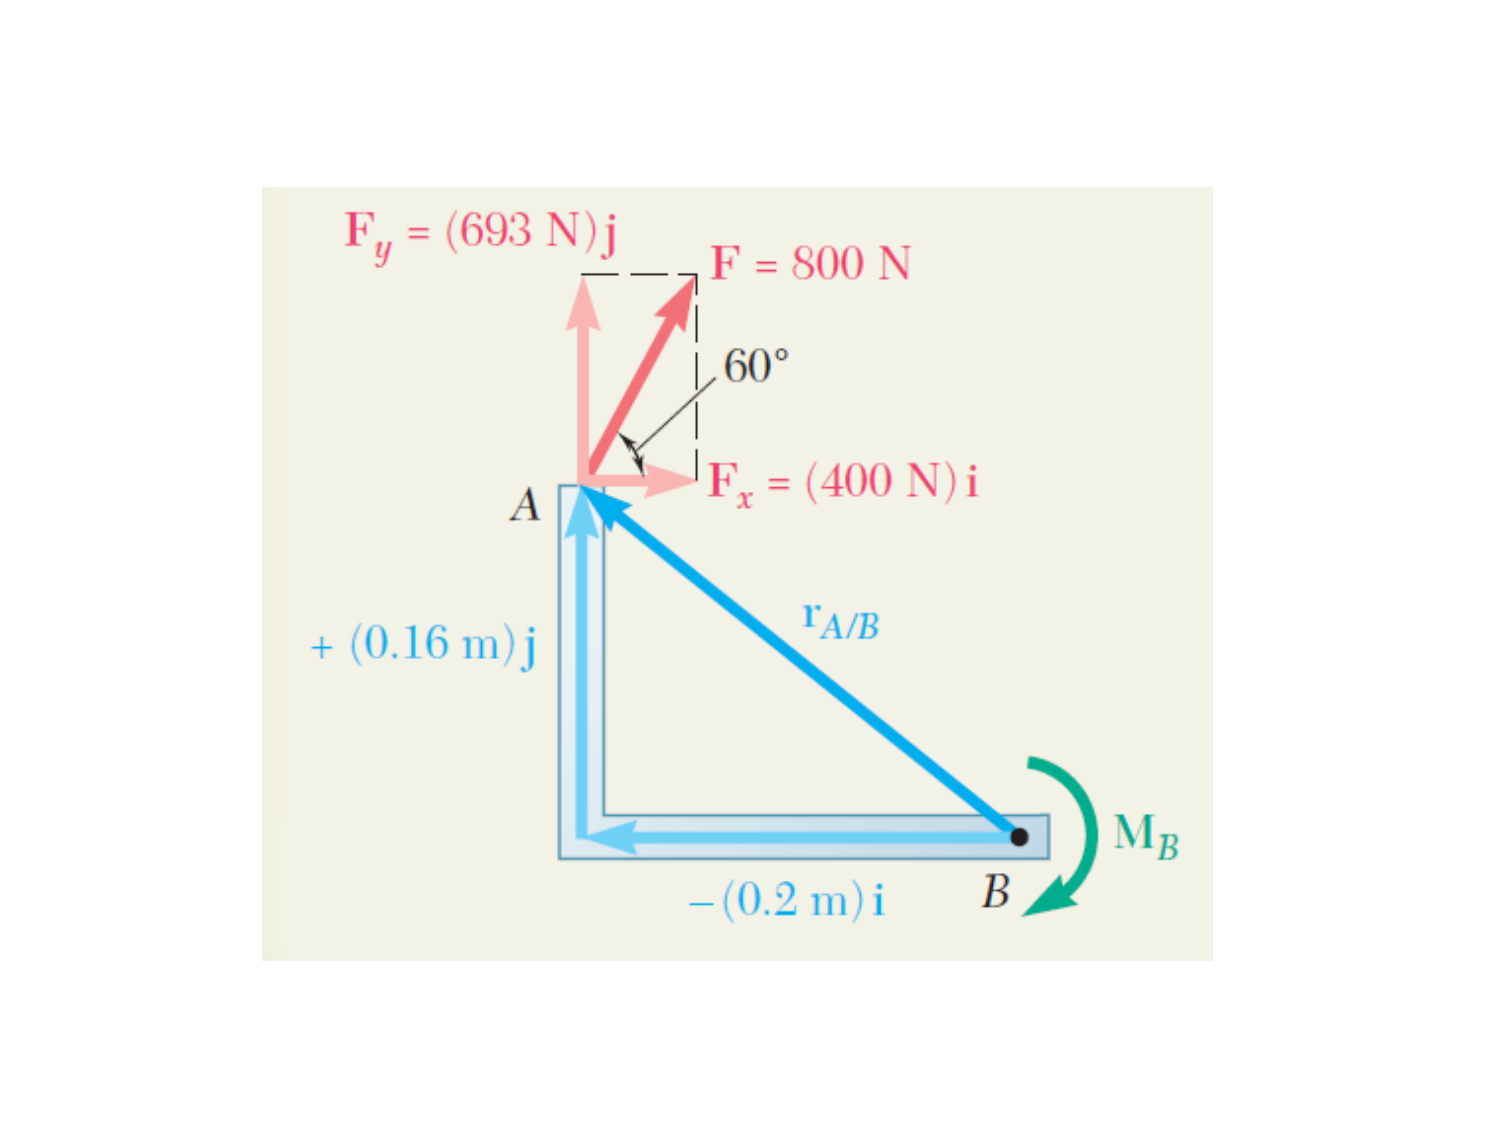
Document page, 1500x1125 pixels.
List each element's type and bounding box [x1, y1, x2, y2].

picture [262, 187, 1213, 961]
